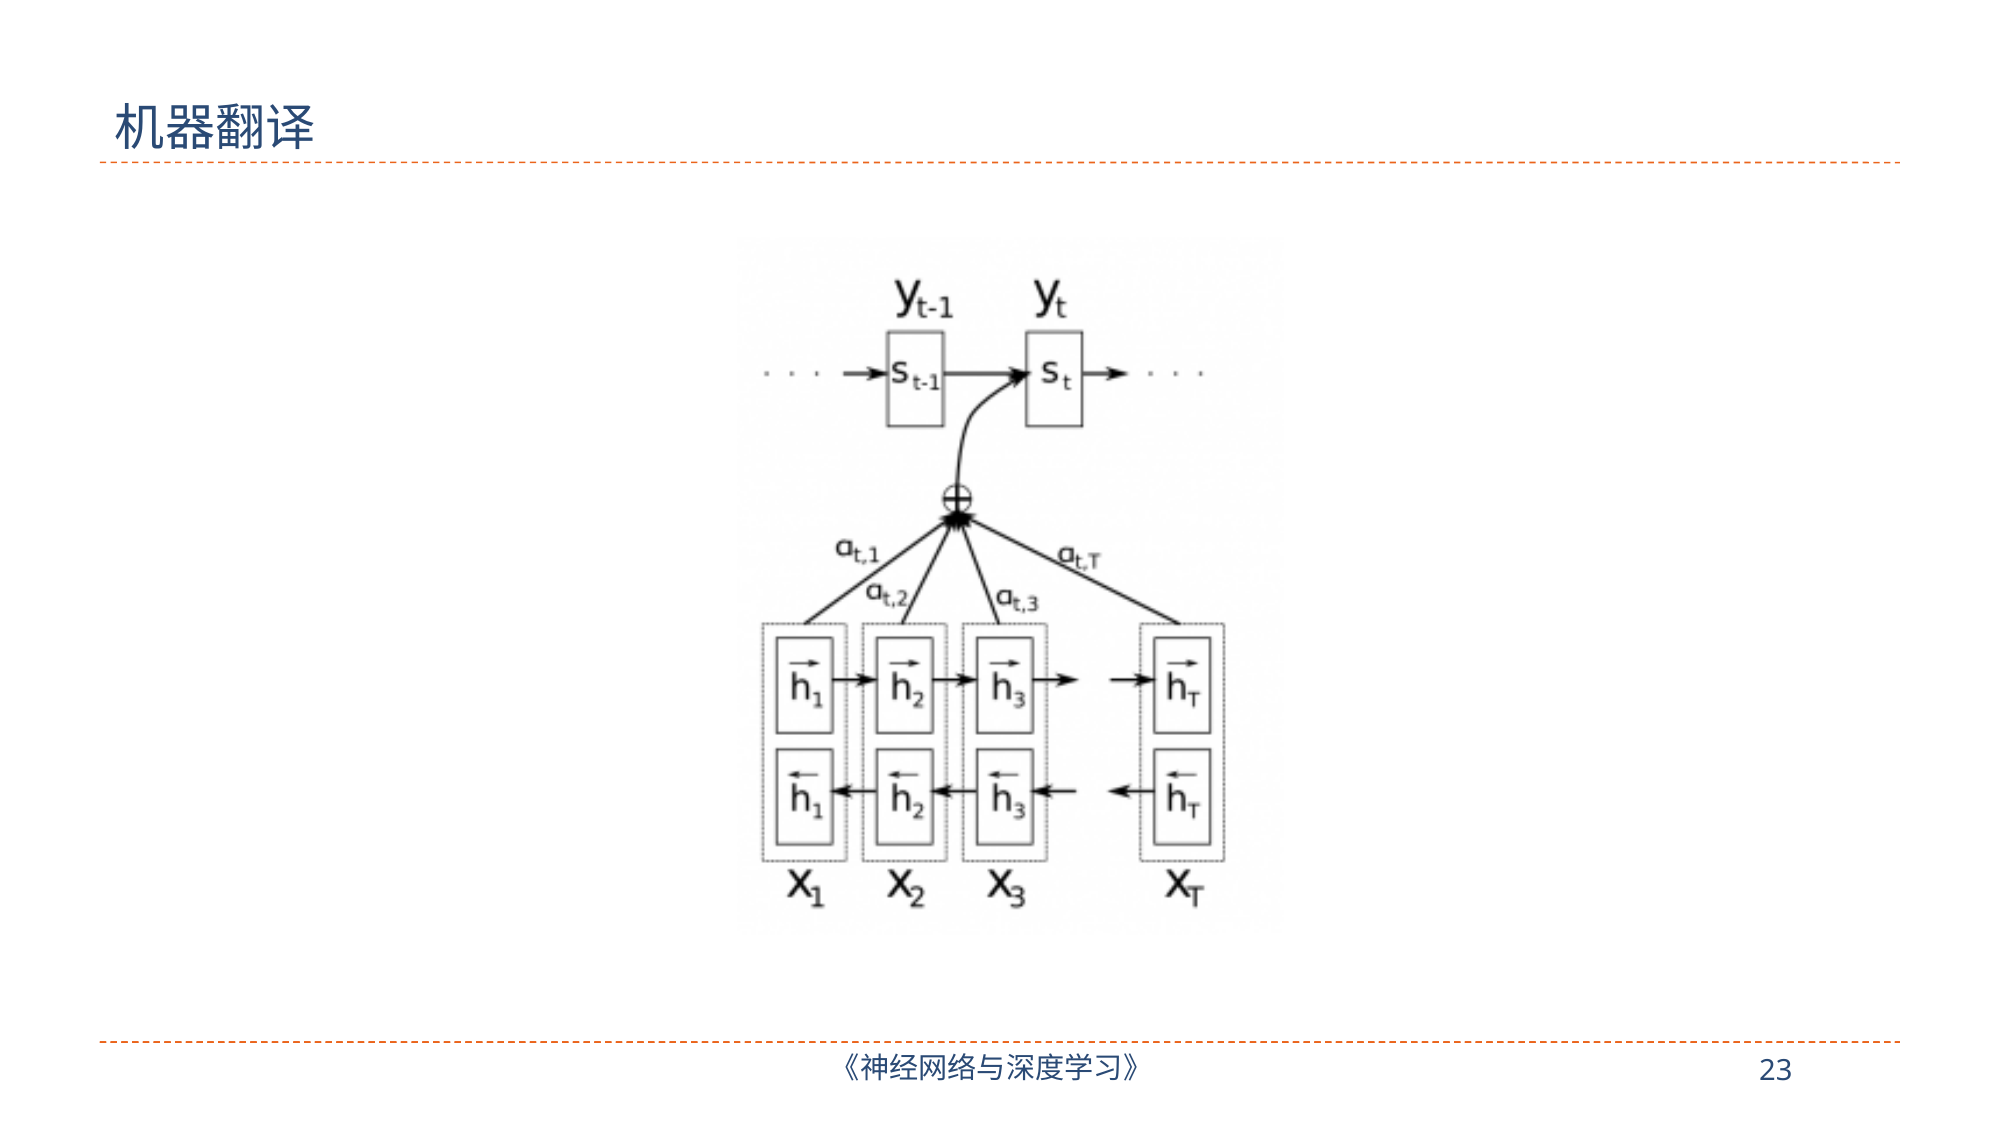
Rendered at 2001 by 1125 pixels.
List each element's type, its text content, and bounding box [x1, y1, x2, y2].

picture [737, 237, 1284, 935]
title 机器翻译 [99, 24, 1900, 164]
